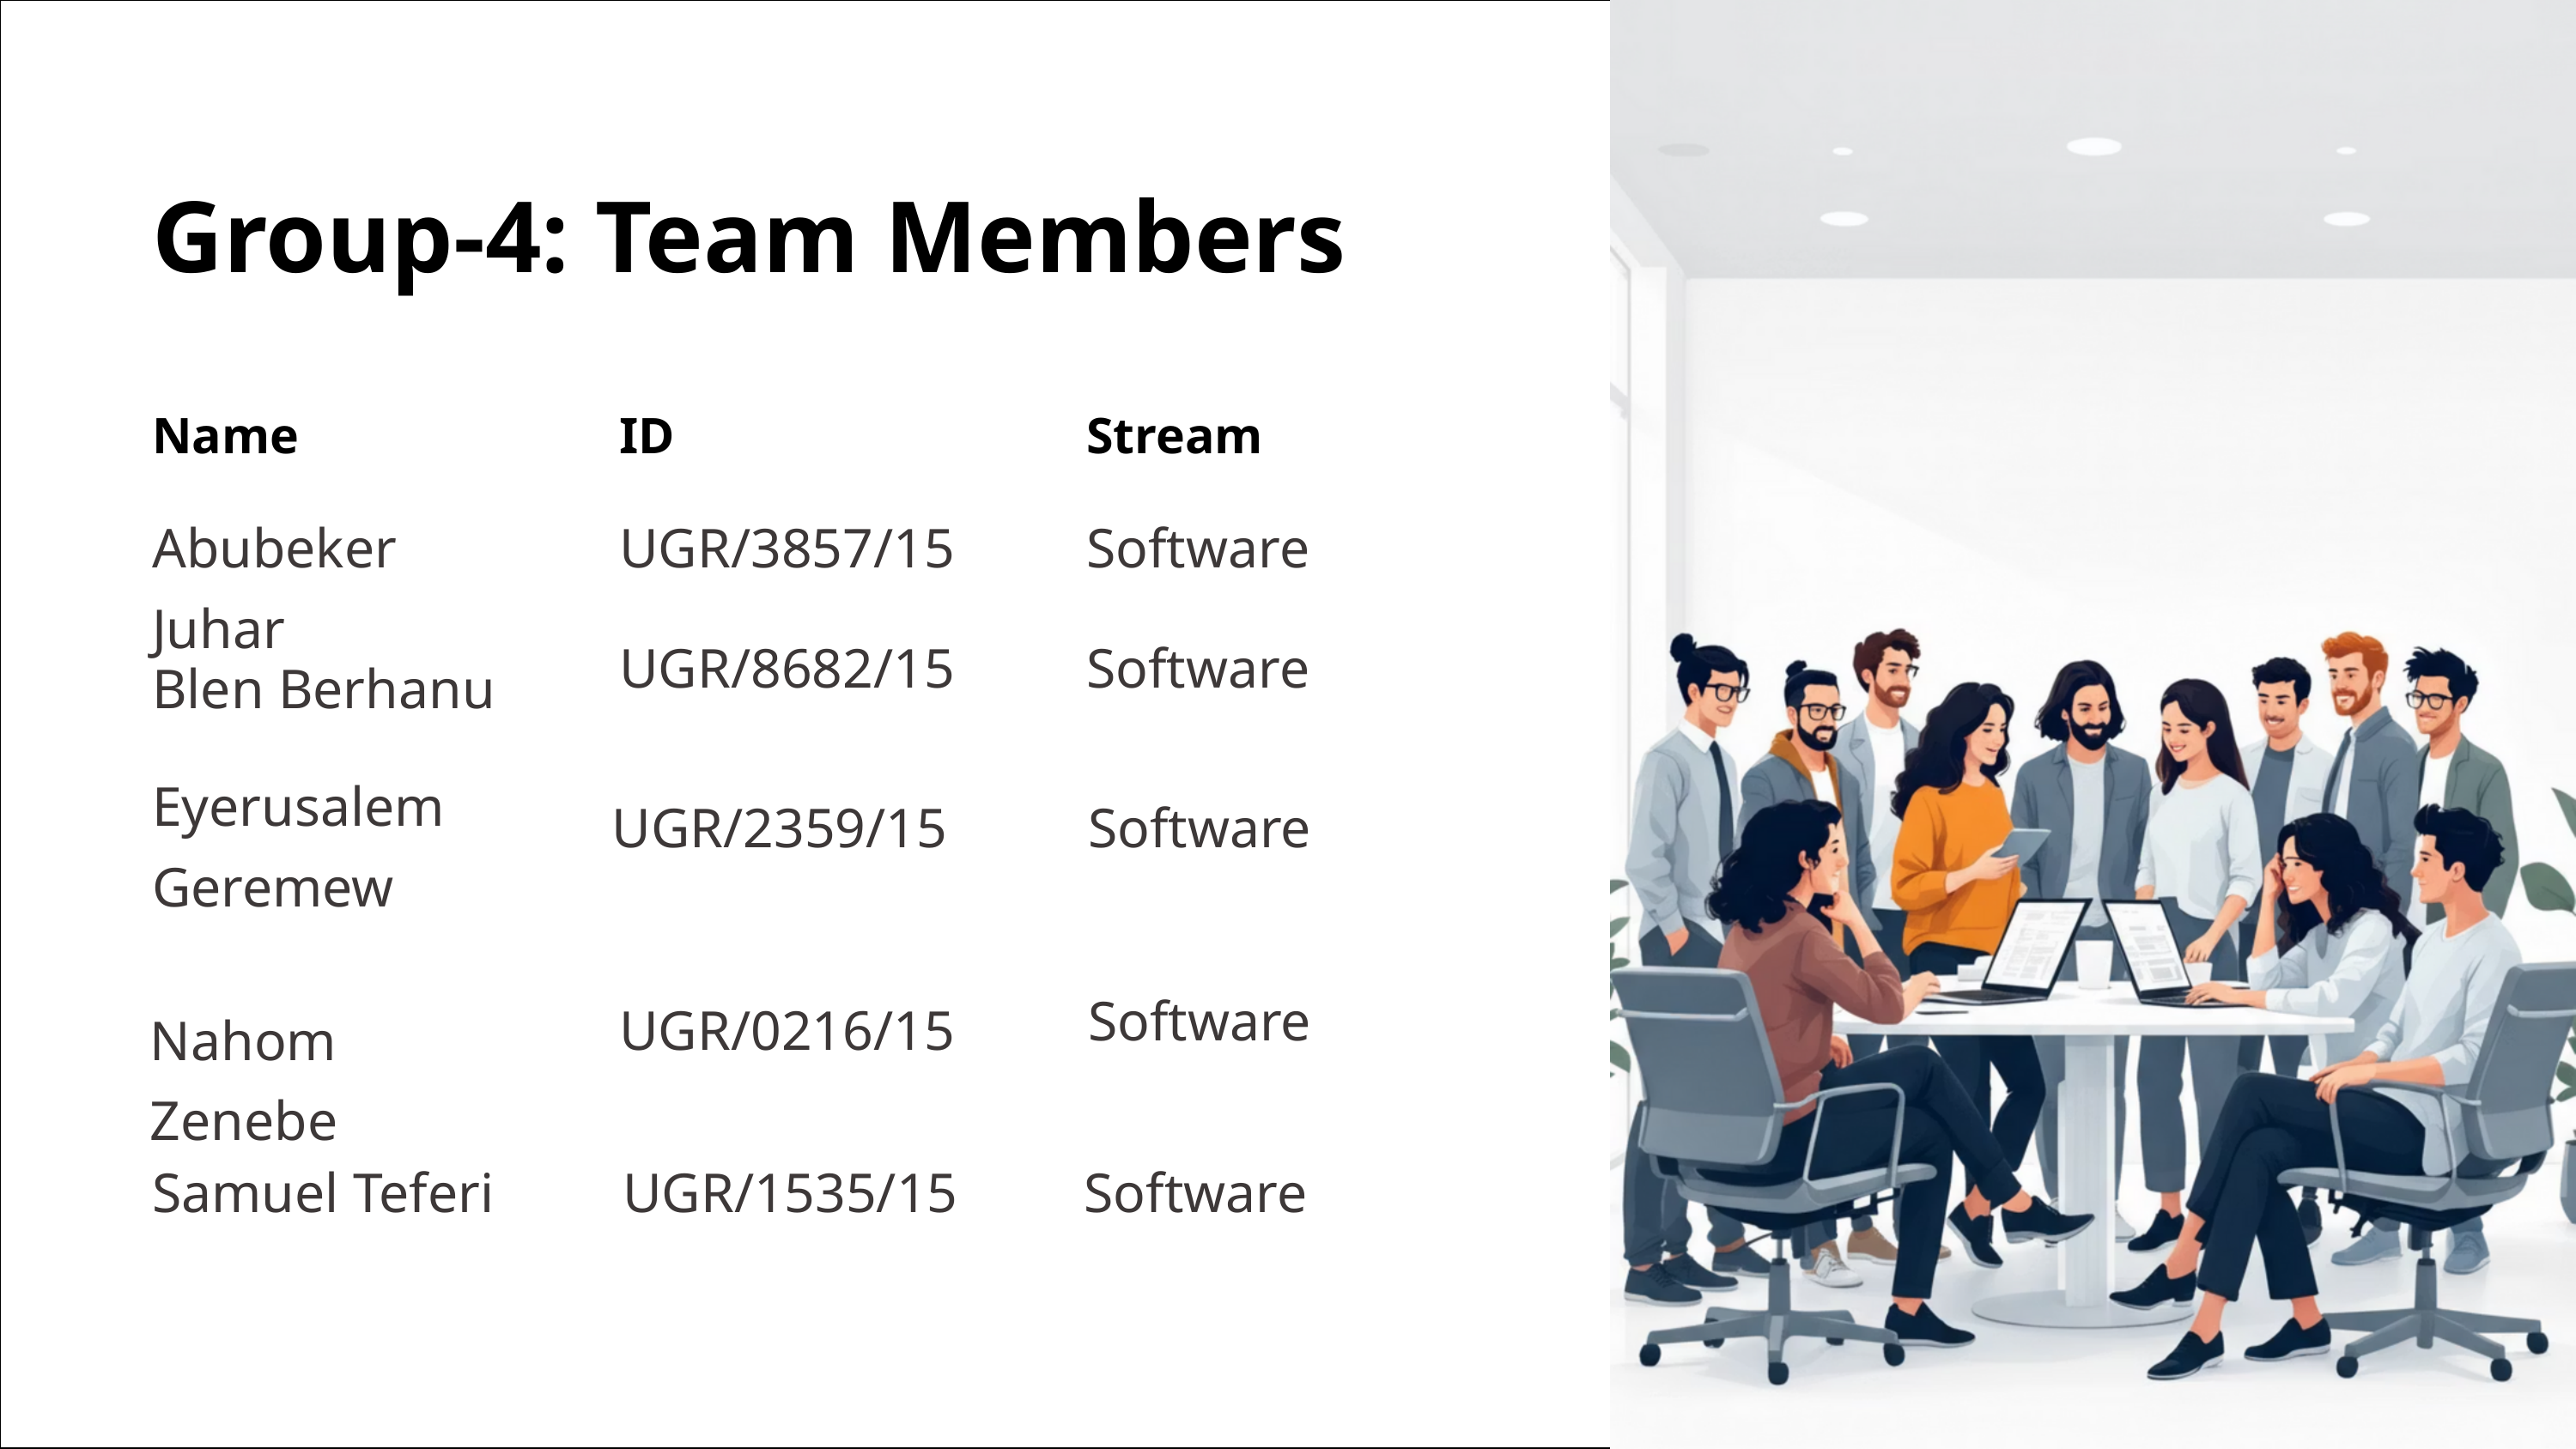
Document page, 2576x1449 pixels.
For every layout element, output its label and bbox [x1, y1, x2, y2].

text_box [1609, 0, 2576, 1449]
text_box [0, 0, 1607, 1449]
